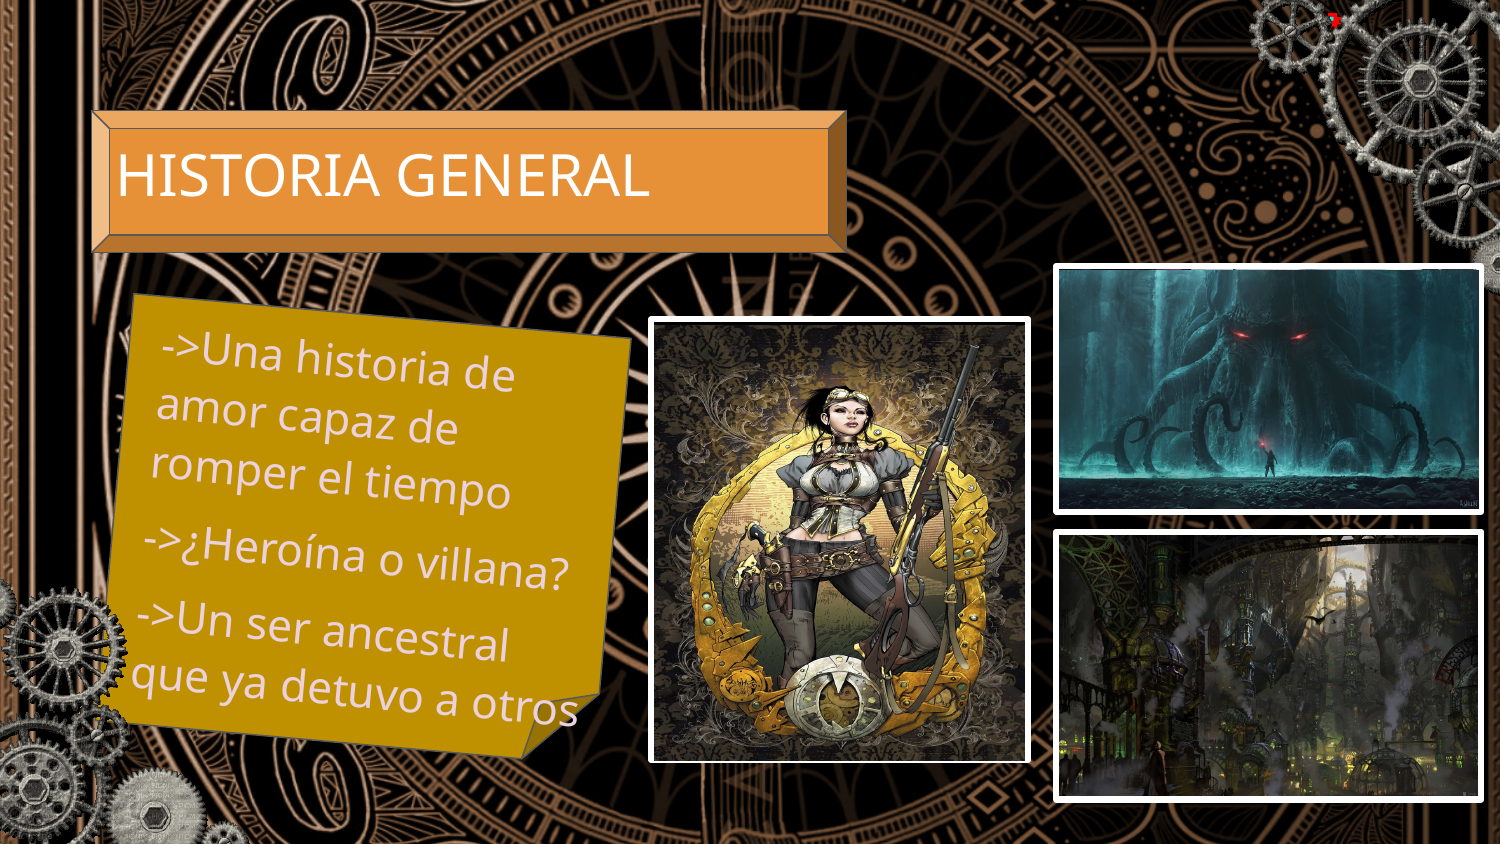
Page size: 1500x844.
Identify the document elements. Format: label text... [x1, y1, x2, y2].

list ->Una historia de amor capaz de romper el tiempo ->¿Heroína o villana? ->Un ser ancestral que ya detuvo a otros [129, 236, 319, 769]
text_box [108, 293, 155, 572]
title HISTORIA GENERAL [104, 110, 319, 236]
picture [0, 0, 1500, 844]
